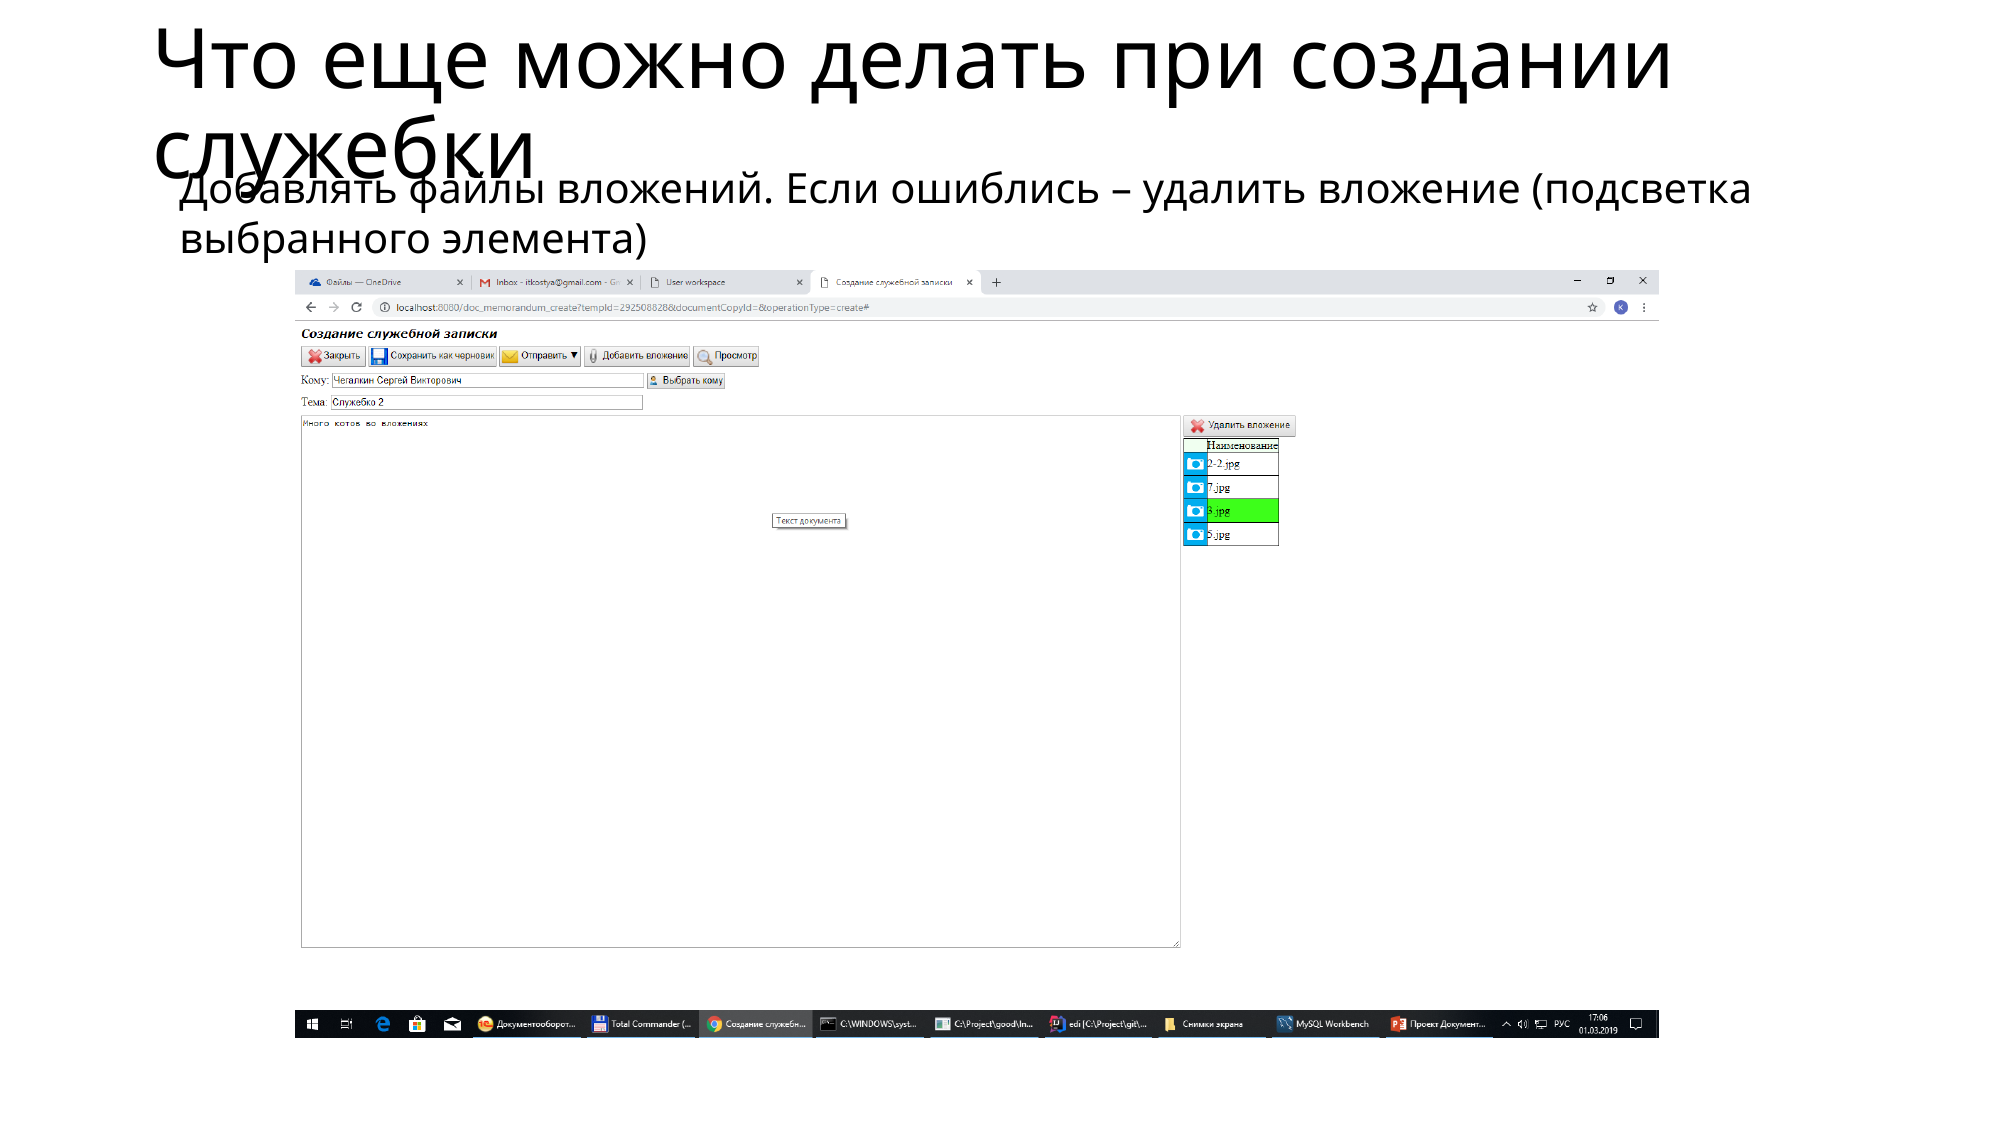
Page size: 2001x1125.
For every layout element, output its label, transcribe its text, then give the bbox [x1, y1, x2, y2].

title Что еще можно делать при создании служебки [137, 59, 1863, 153]
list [295, 270, 1659, 1038]
text_box Добавлять файлы вложений. Если ошиблись – удалить вложение (подсветка выбранного элемента) [164, 154, 1822, 270]
